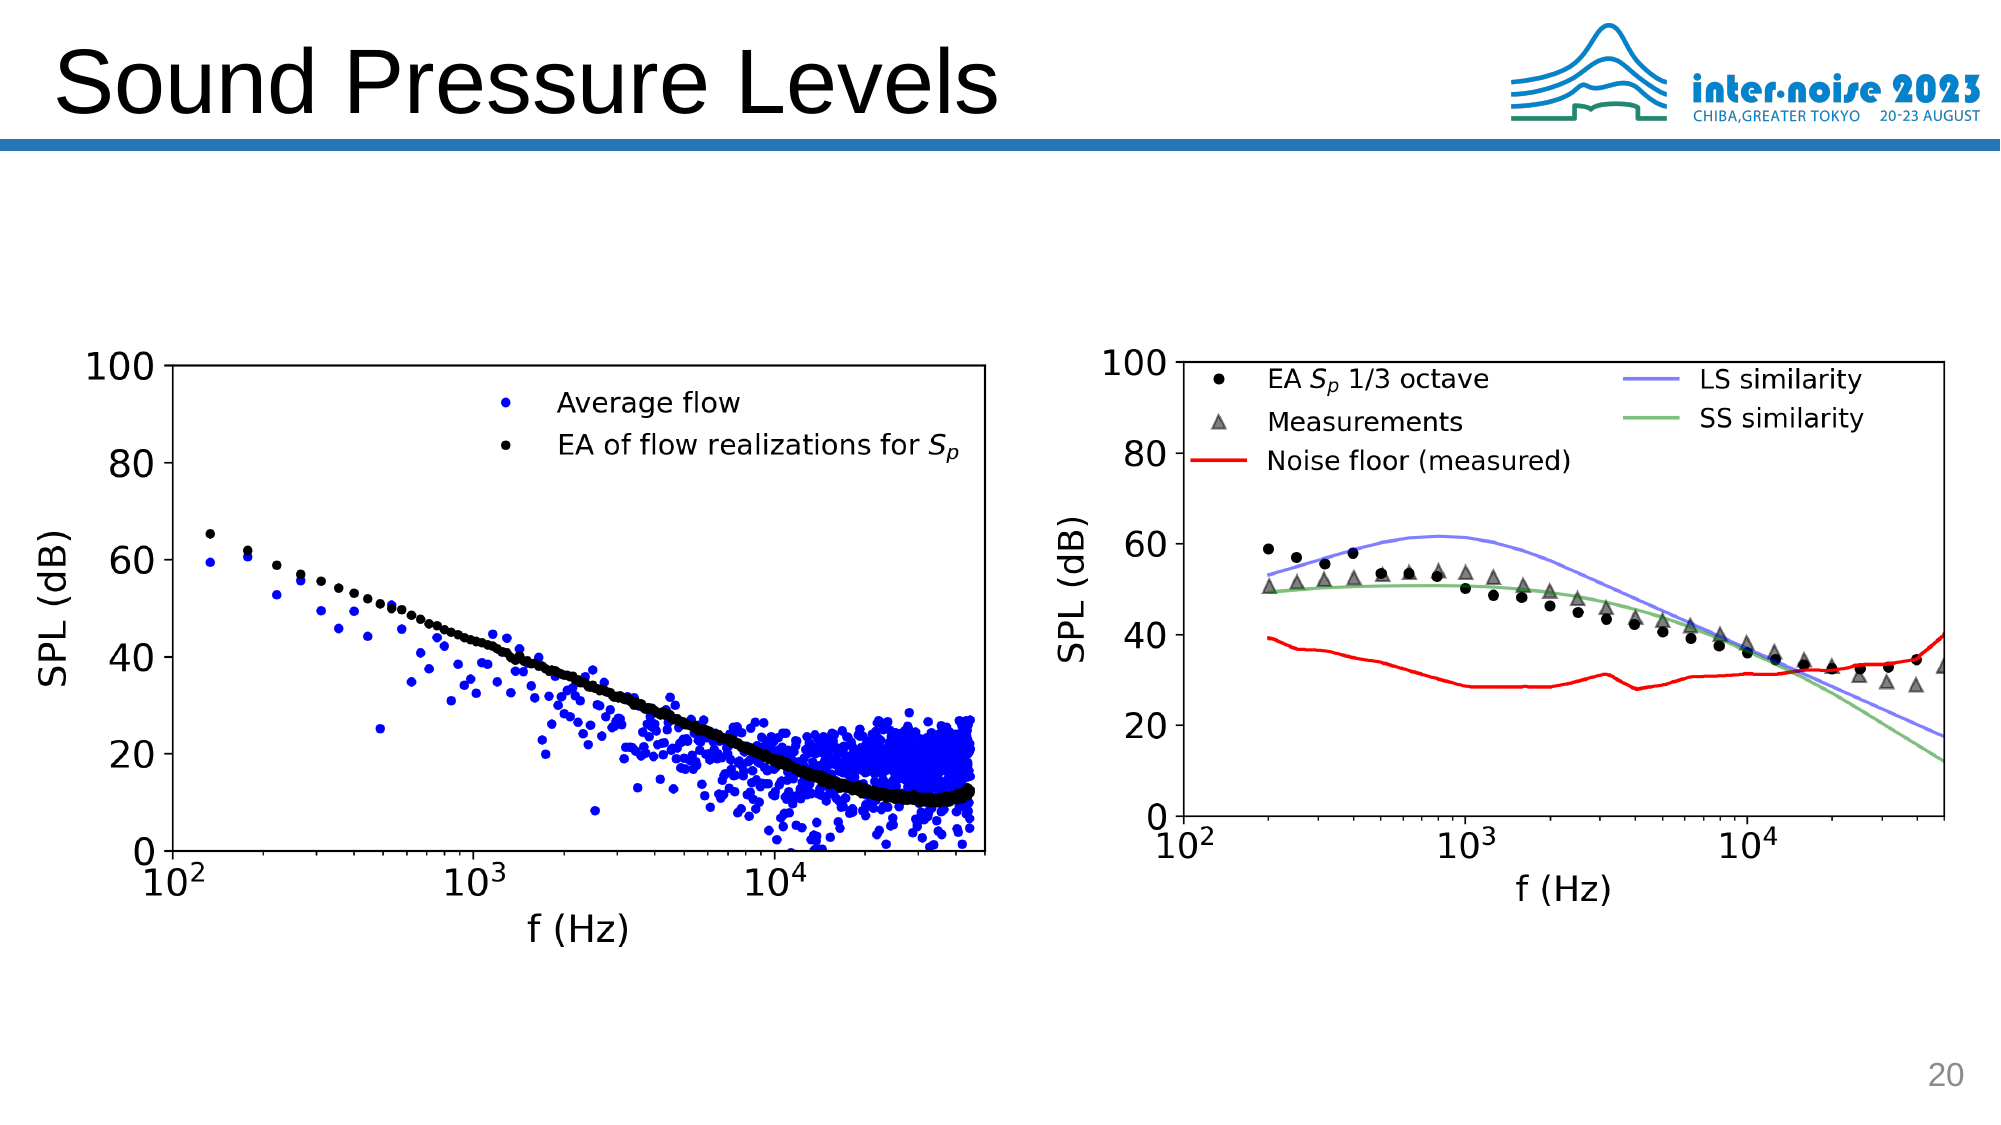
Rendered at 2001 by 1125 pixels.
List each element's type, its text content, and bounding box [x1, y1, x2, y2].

slide_number 19 [1412, 1042, 1980, 1103]
picture [0, 312, 1023, 995]
title Sound Pressure Levels [38, 22, 1492, 145]
picture [1511, 23, 1980, 123]
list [1023, 312, 1980, 951]
